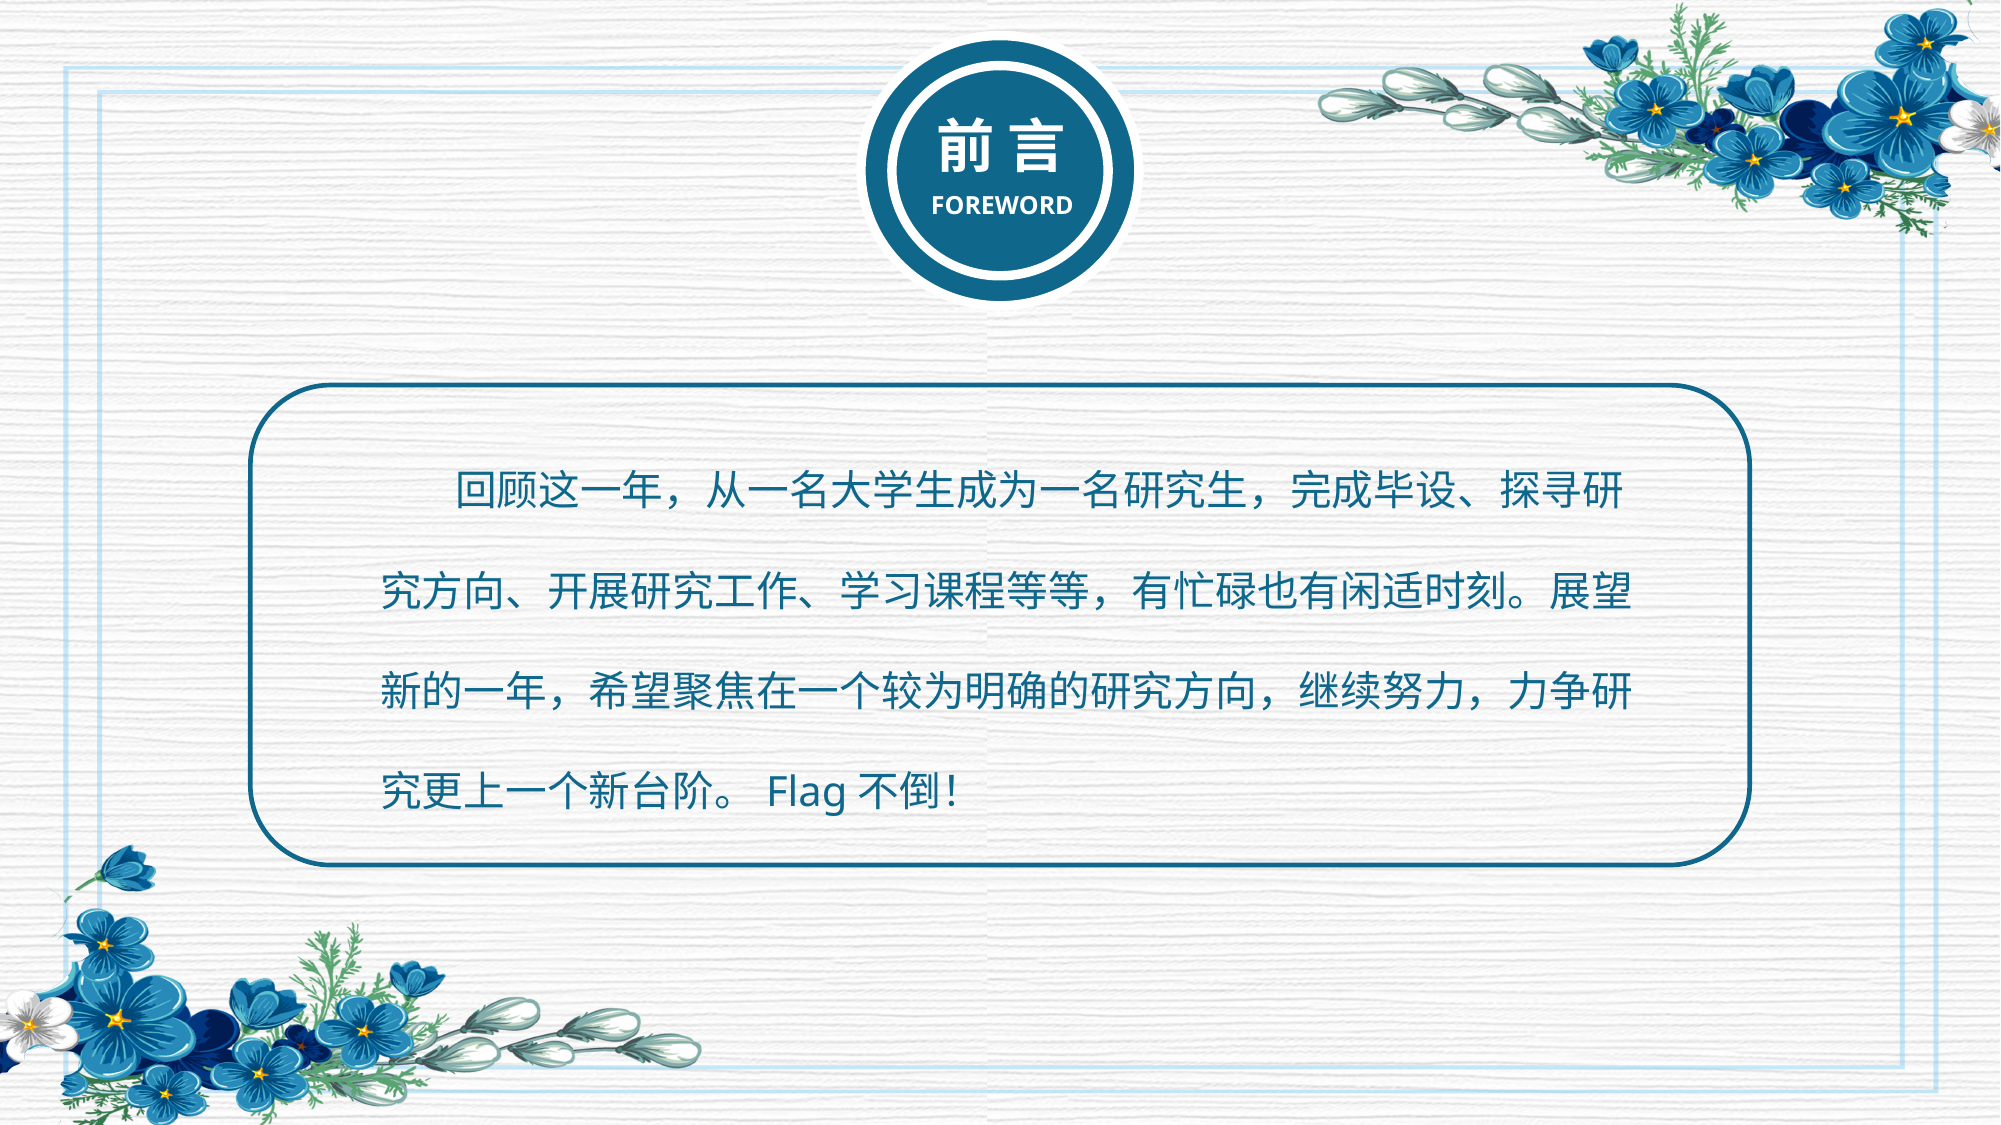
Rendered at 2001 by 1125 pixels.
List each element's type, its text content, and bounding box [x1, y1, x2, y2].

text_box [860, 35, 1139, 306]
text_box 回顾这一年，从一名大学生成为一名研究生，完成毕设、探寻研究方向、开展研究工作、学习课程等等，有忙碌也有闲适时刻。展望新的一年，希望聚焦在一个较为明确的研究方向，继续努力，力争研究更上一个新台阶。Flag不倒！ [360, 404, 1676, 825]
picture [0, 0, 2001, 1125]
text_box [896, 101, 1109, 228]
text_box [249, 384, 1751, 867]
